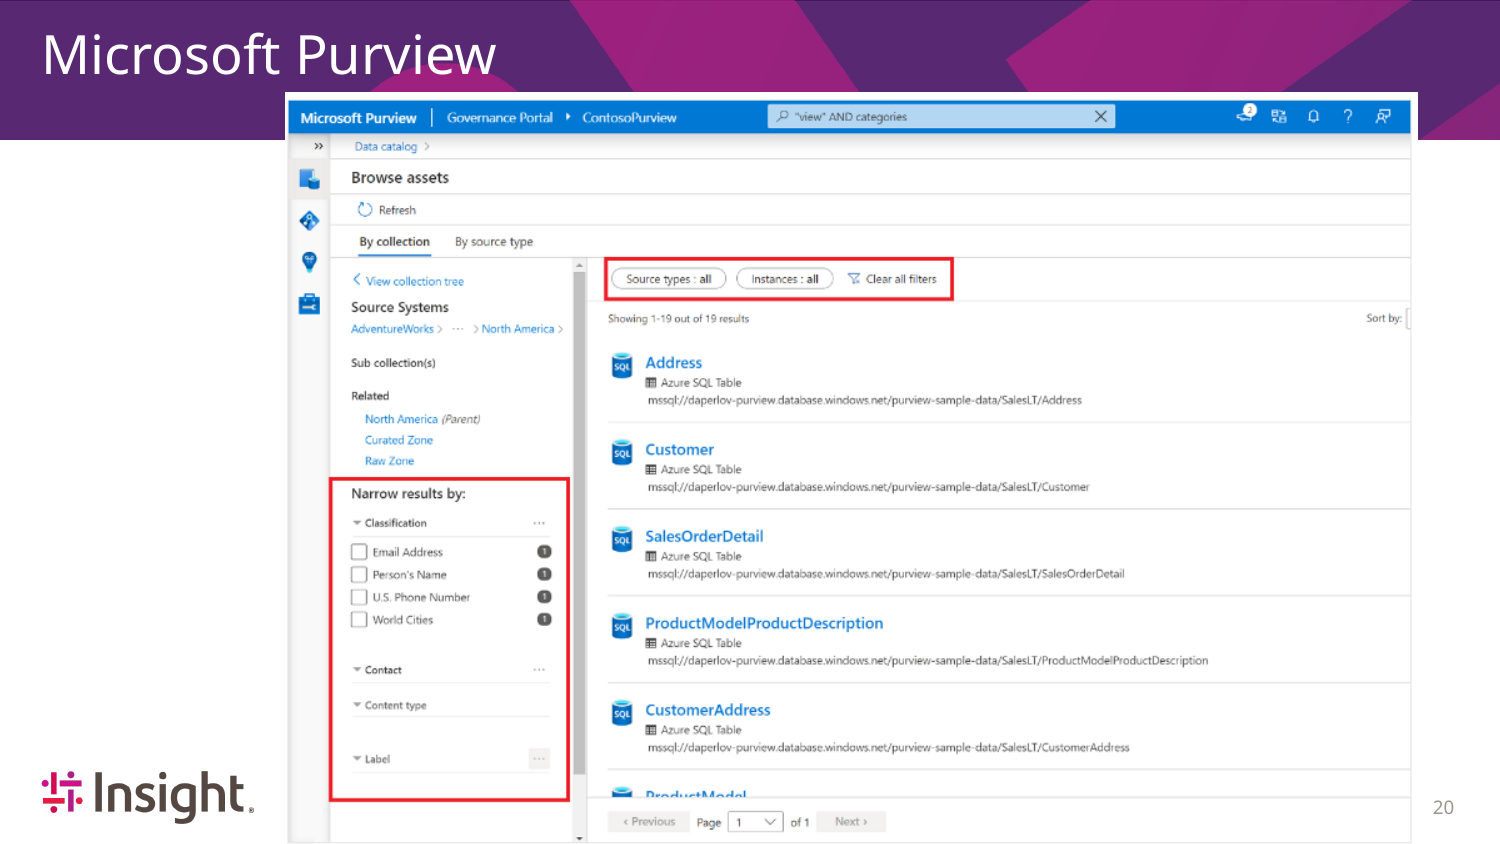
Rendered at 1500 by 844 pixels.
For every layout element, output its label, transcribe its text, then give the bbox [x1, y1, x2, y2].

picture [21, 750, 274, 844]
title Microsoft Purview [26, 1, 1456, 114]
picture [0, 0, 1500, 844]
